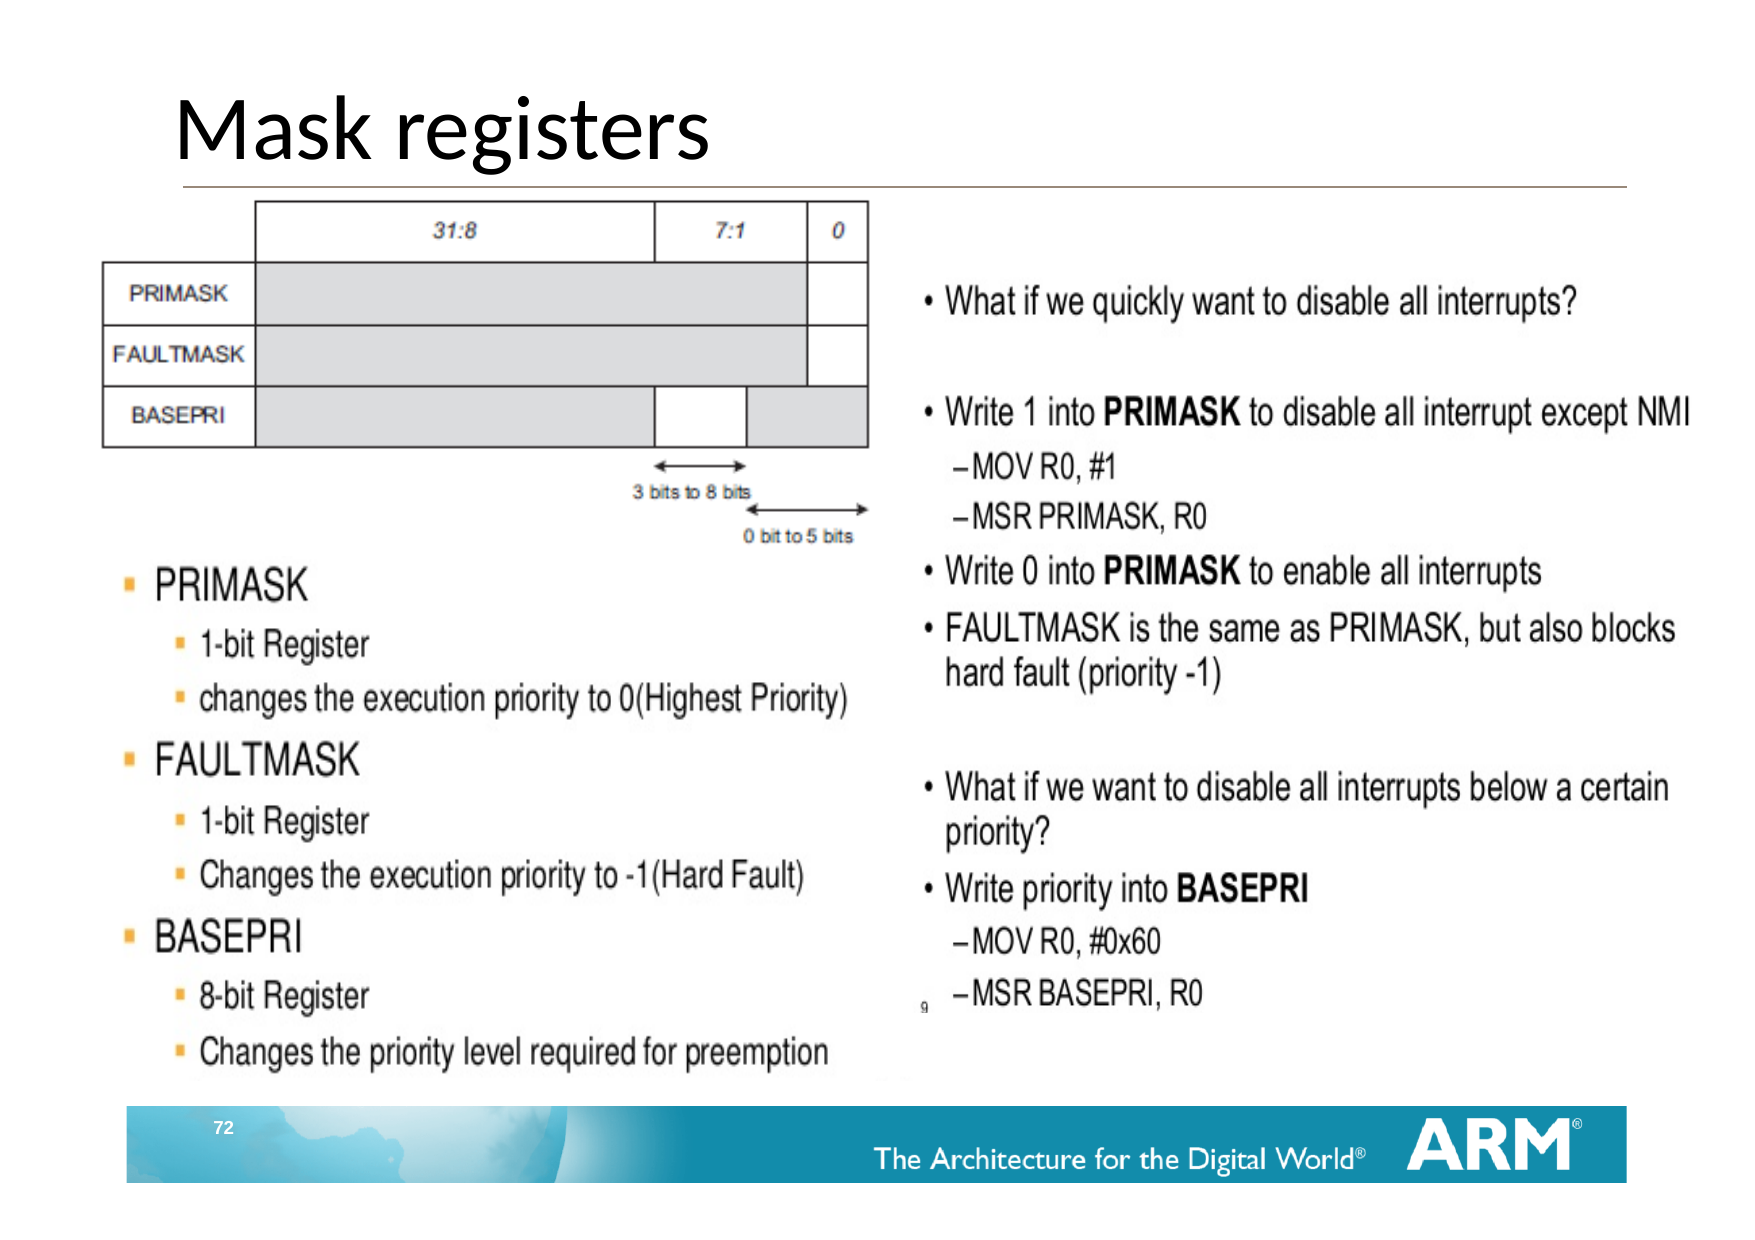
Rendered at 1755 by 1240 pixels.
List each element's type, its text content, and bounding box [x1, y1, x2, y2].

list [912, 265, 1740, 1013]
picture [68, 194, 878, 556]
title Mask registers [173, 80, 1581, 172]
slide_number 72 [198, 1115, 287, 1176]
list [19, 489, 913, 1081]
picture [126, 1106, 1627, 1183]
